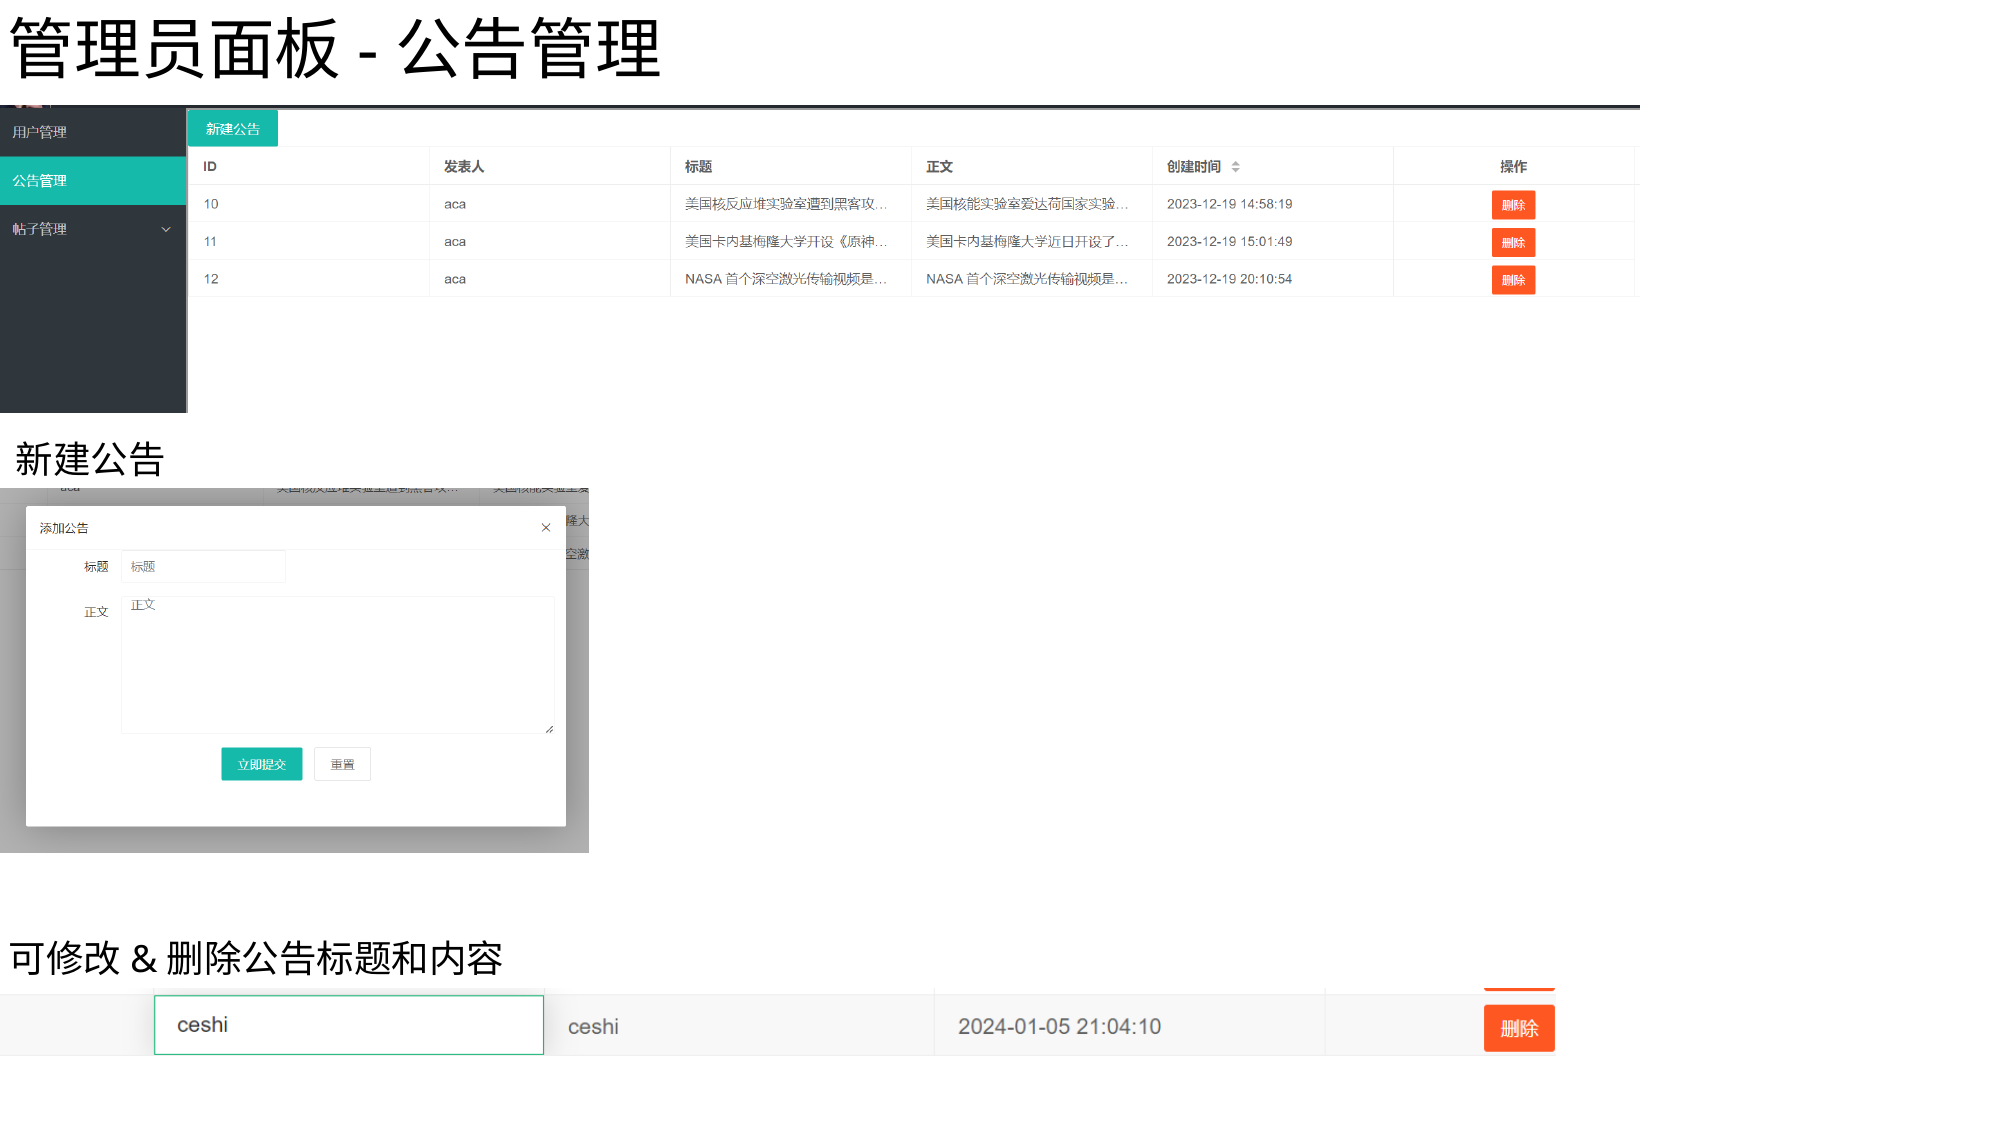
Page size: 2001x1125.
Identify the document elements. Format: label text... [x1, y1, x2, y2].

picture [0, 988, 1556, 1125]
picture [0, 105, 1640, 413]
text_box 新建公告 [0, 428, 181, 488]
text_box 可修改&删除公告标题和内容 [0, 927, 519, 988]
text_box 管理员面板-公告管理 [0, 0, 677, 95]
picture [0, 488, 589, 853]
